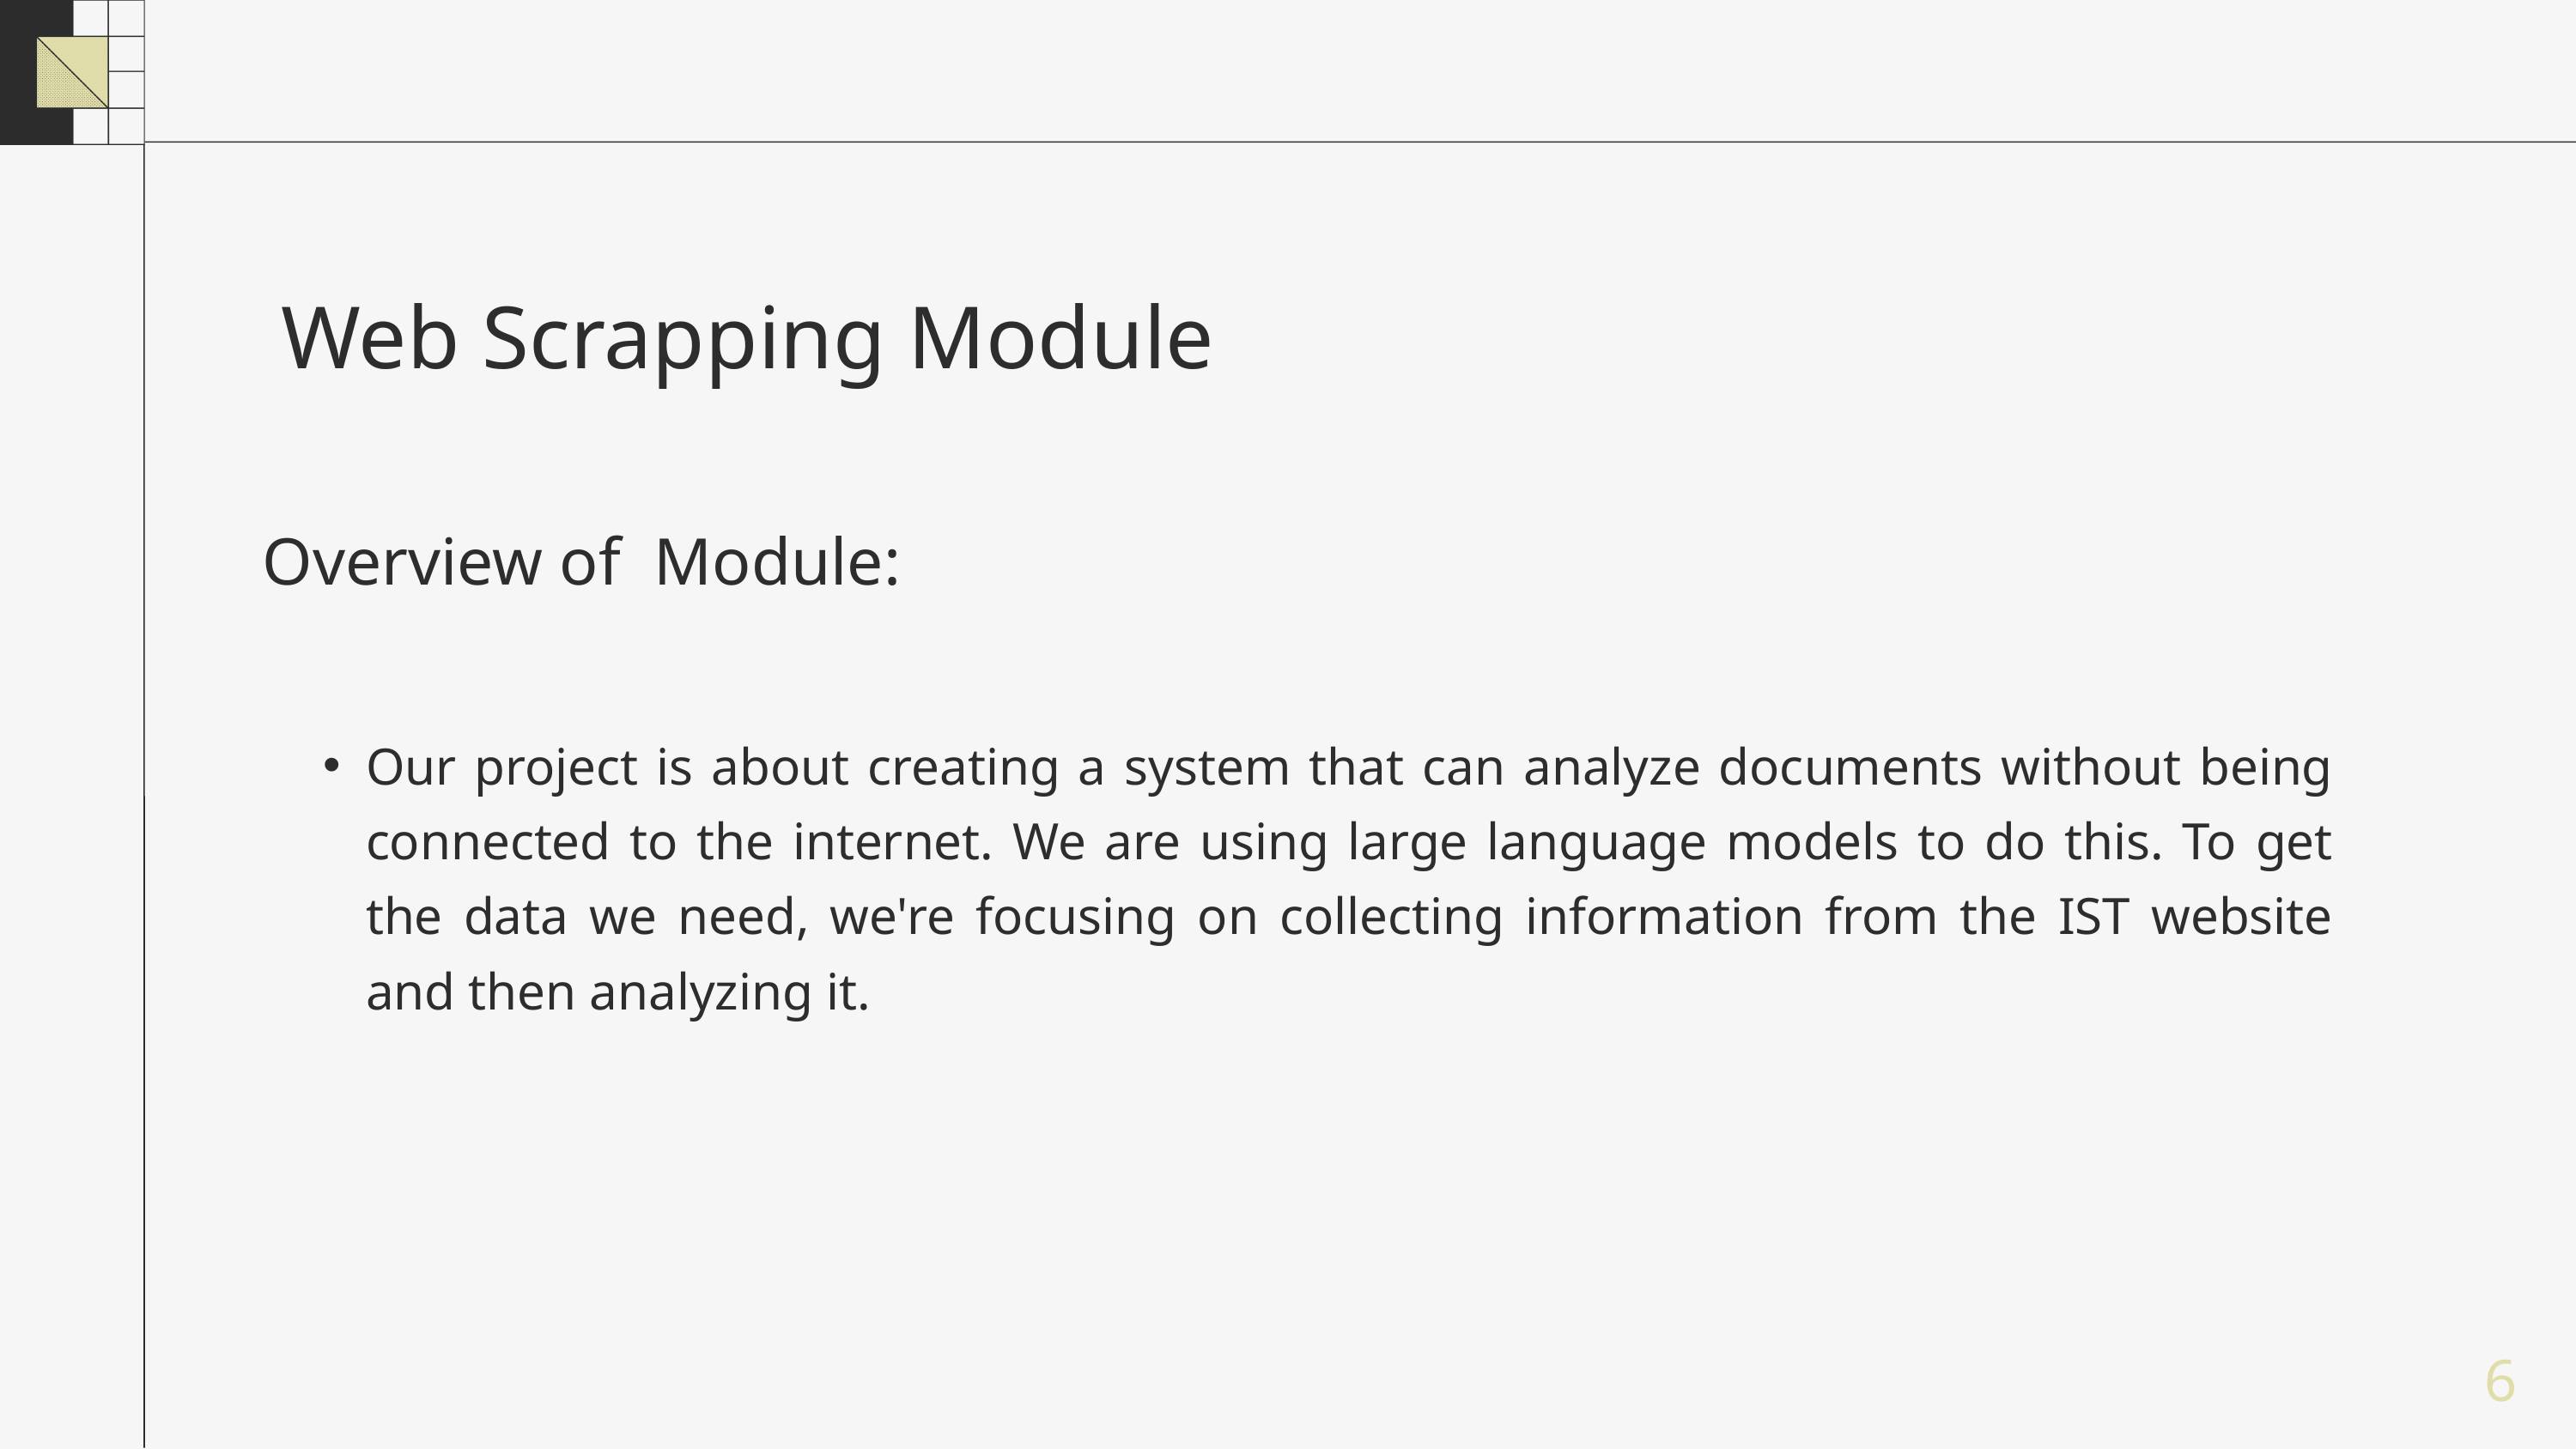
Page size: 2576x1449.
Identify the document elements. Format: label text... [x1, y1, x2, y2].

text_box Our project is about creating a system that can analyze documents without being connected to the internet. We are using large language models to do this. To get the data we need, we're focusing on collecting information from the IST website and then analyzing it. [280, 644, 2333, 1095]
text_box 6 [2446, 1332, 2556, 1413]
text_box [0, 0, 145, 145]
text_box Overview of Module: [262, 507, 1103, 598]
text_box Web Scrapping Module [281, 265, 1425, 386]
